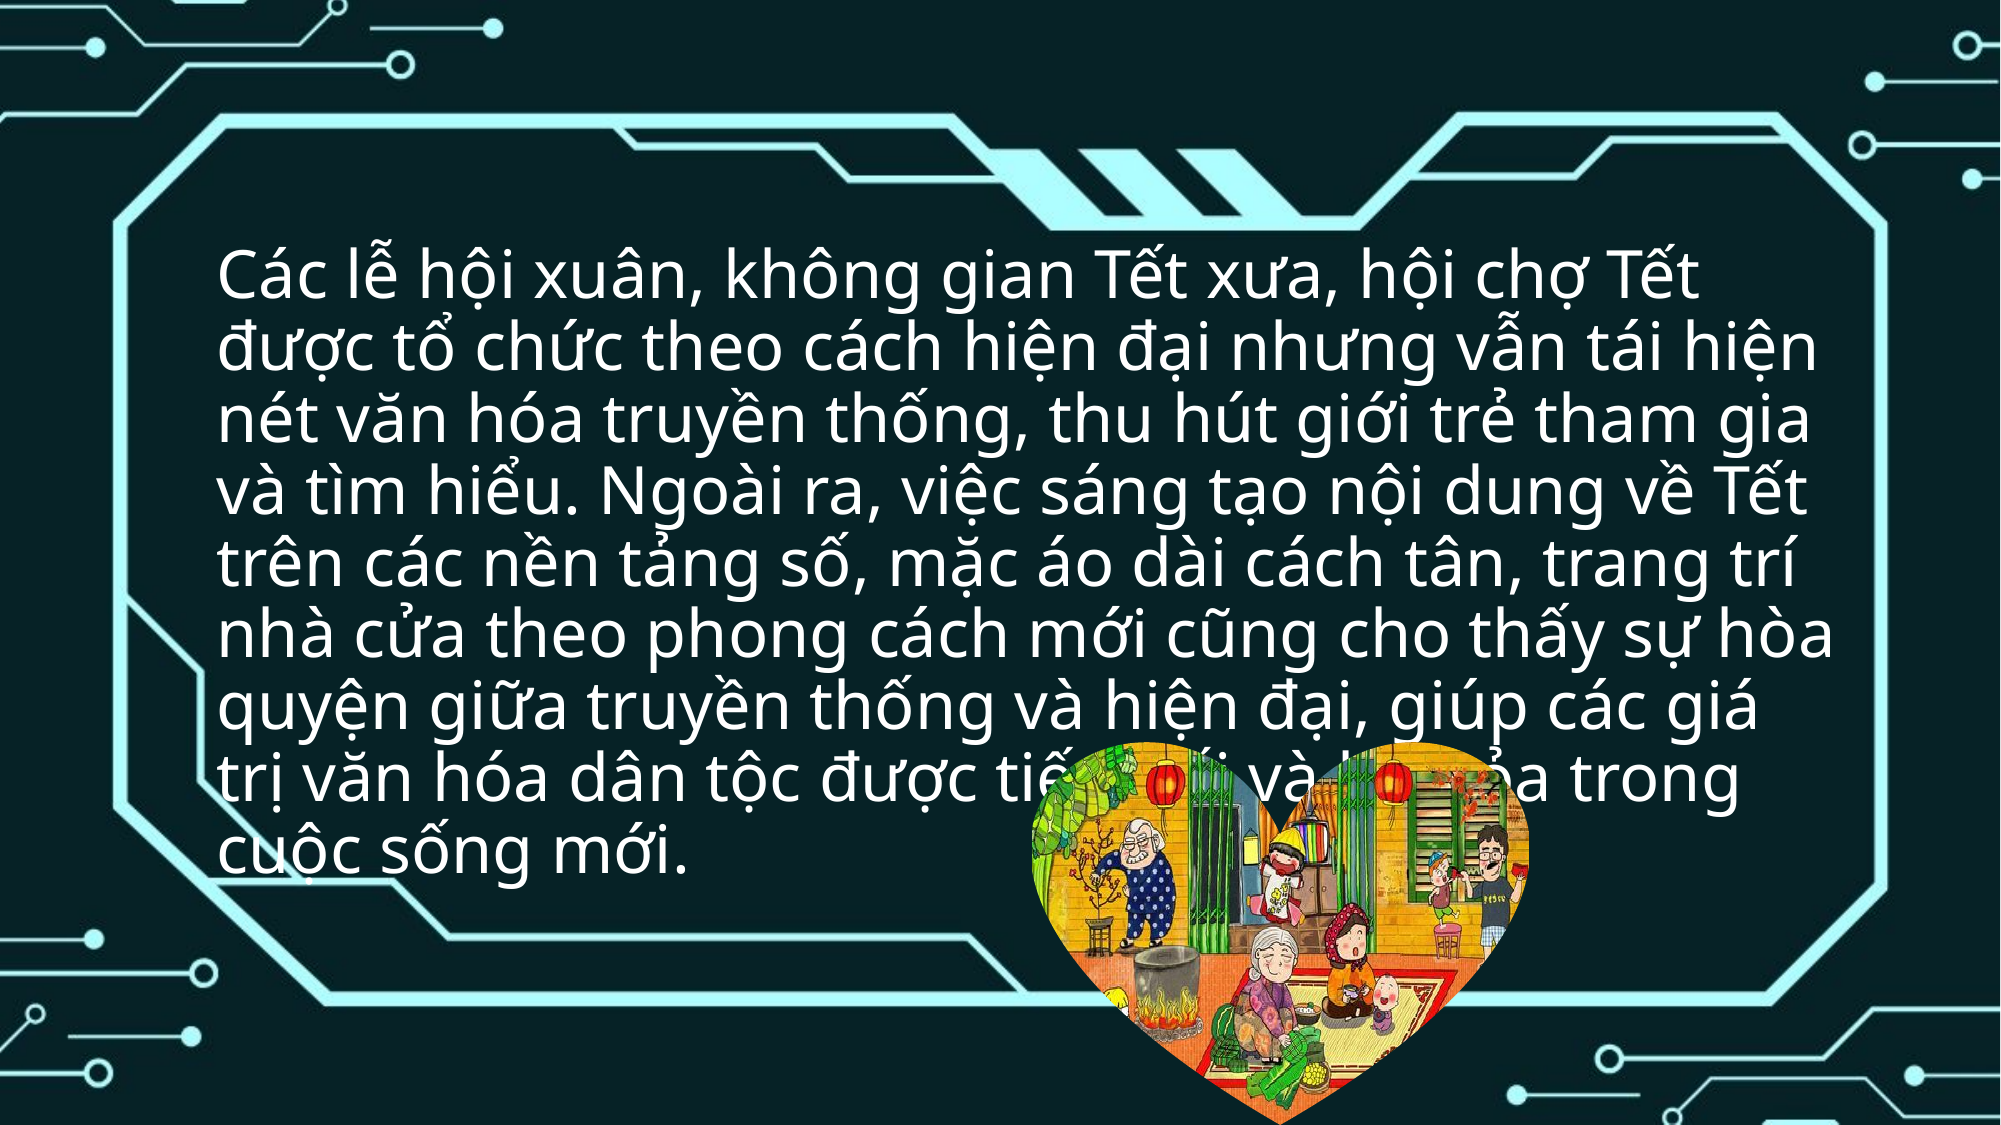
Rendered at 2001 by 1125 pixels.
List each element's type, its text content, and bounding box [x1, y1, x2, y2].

list Các lễ hội xuân, không gian Tết xưa, hội chợ Tết được tổ chức theo cách hiện đại nhưng vẫn tái hiện nét văn hóa truyền thống, thu hút giới trẻ tham gia và tìm hiểu. Ngoài ra, việc sáng tạo nội dung về Tết trên các nền tảng số, mặc áo dài cách tân, trang trí nhà cửa theo phong cách mới cũng cho thấy sự hòa quyện giữa truyền thống và hiện đại, giúp các giá trị văn hóa dân tộc được tiếp nối và lan tỏa trong cuộc sống mới. [201, 233, 1863, 948]
picture [0, 0, 2001, 1125]
text_box [1029, 741, 1532, 1125]
